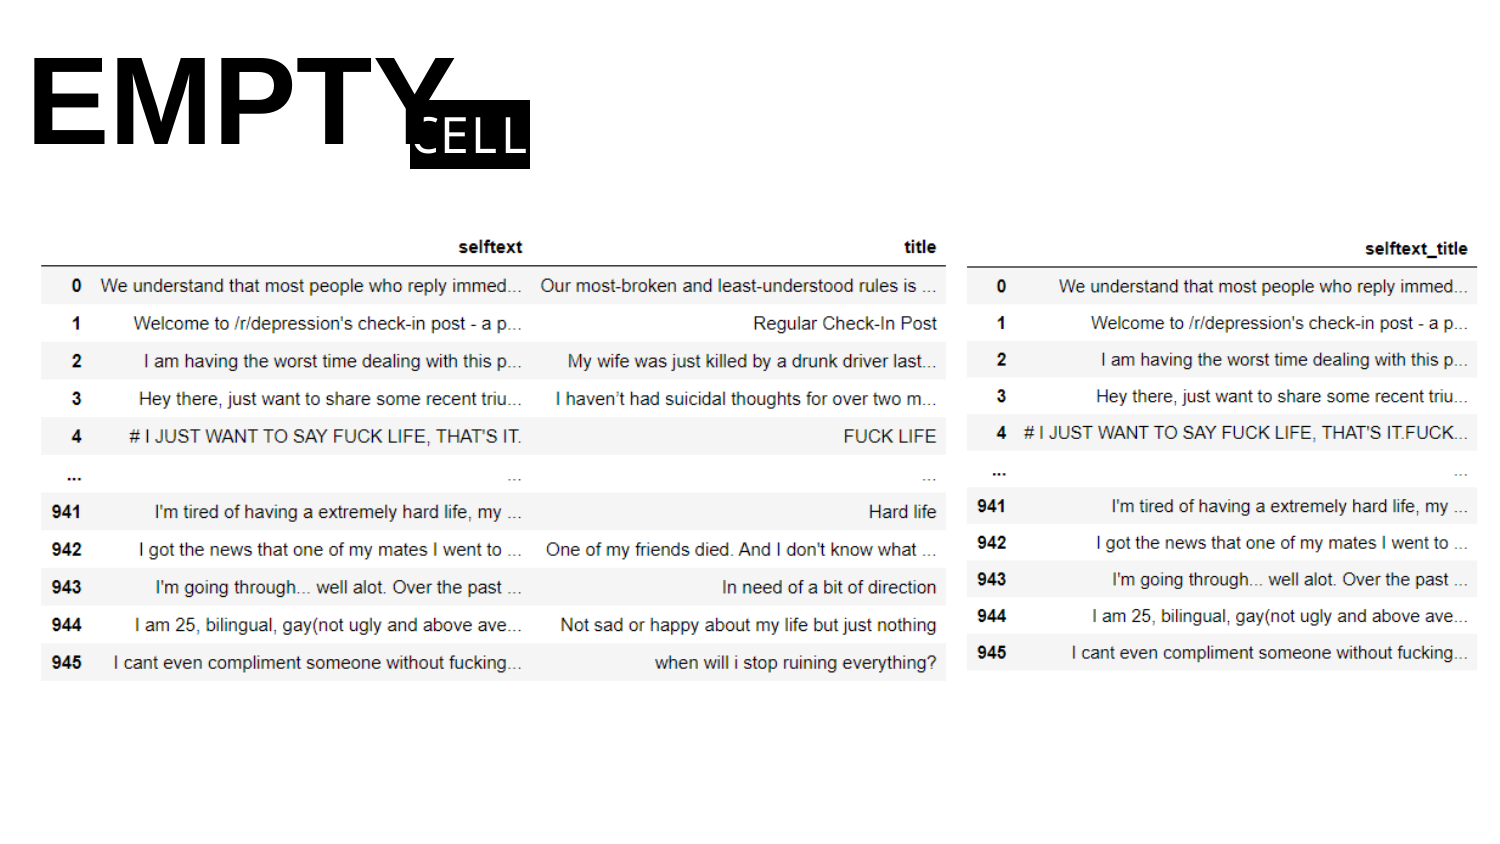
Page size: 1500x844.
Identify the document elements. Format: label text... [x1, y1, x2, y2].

picture [20, 220, 1500, 693]
text_box CELL [356, 88, 546, 219]
text_box EMPTY [11, 4, 526, 146]
